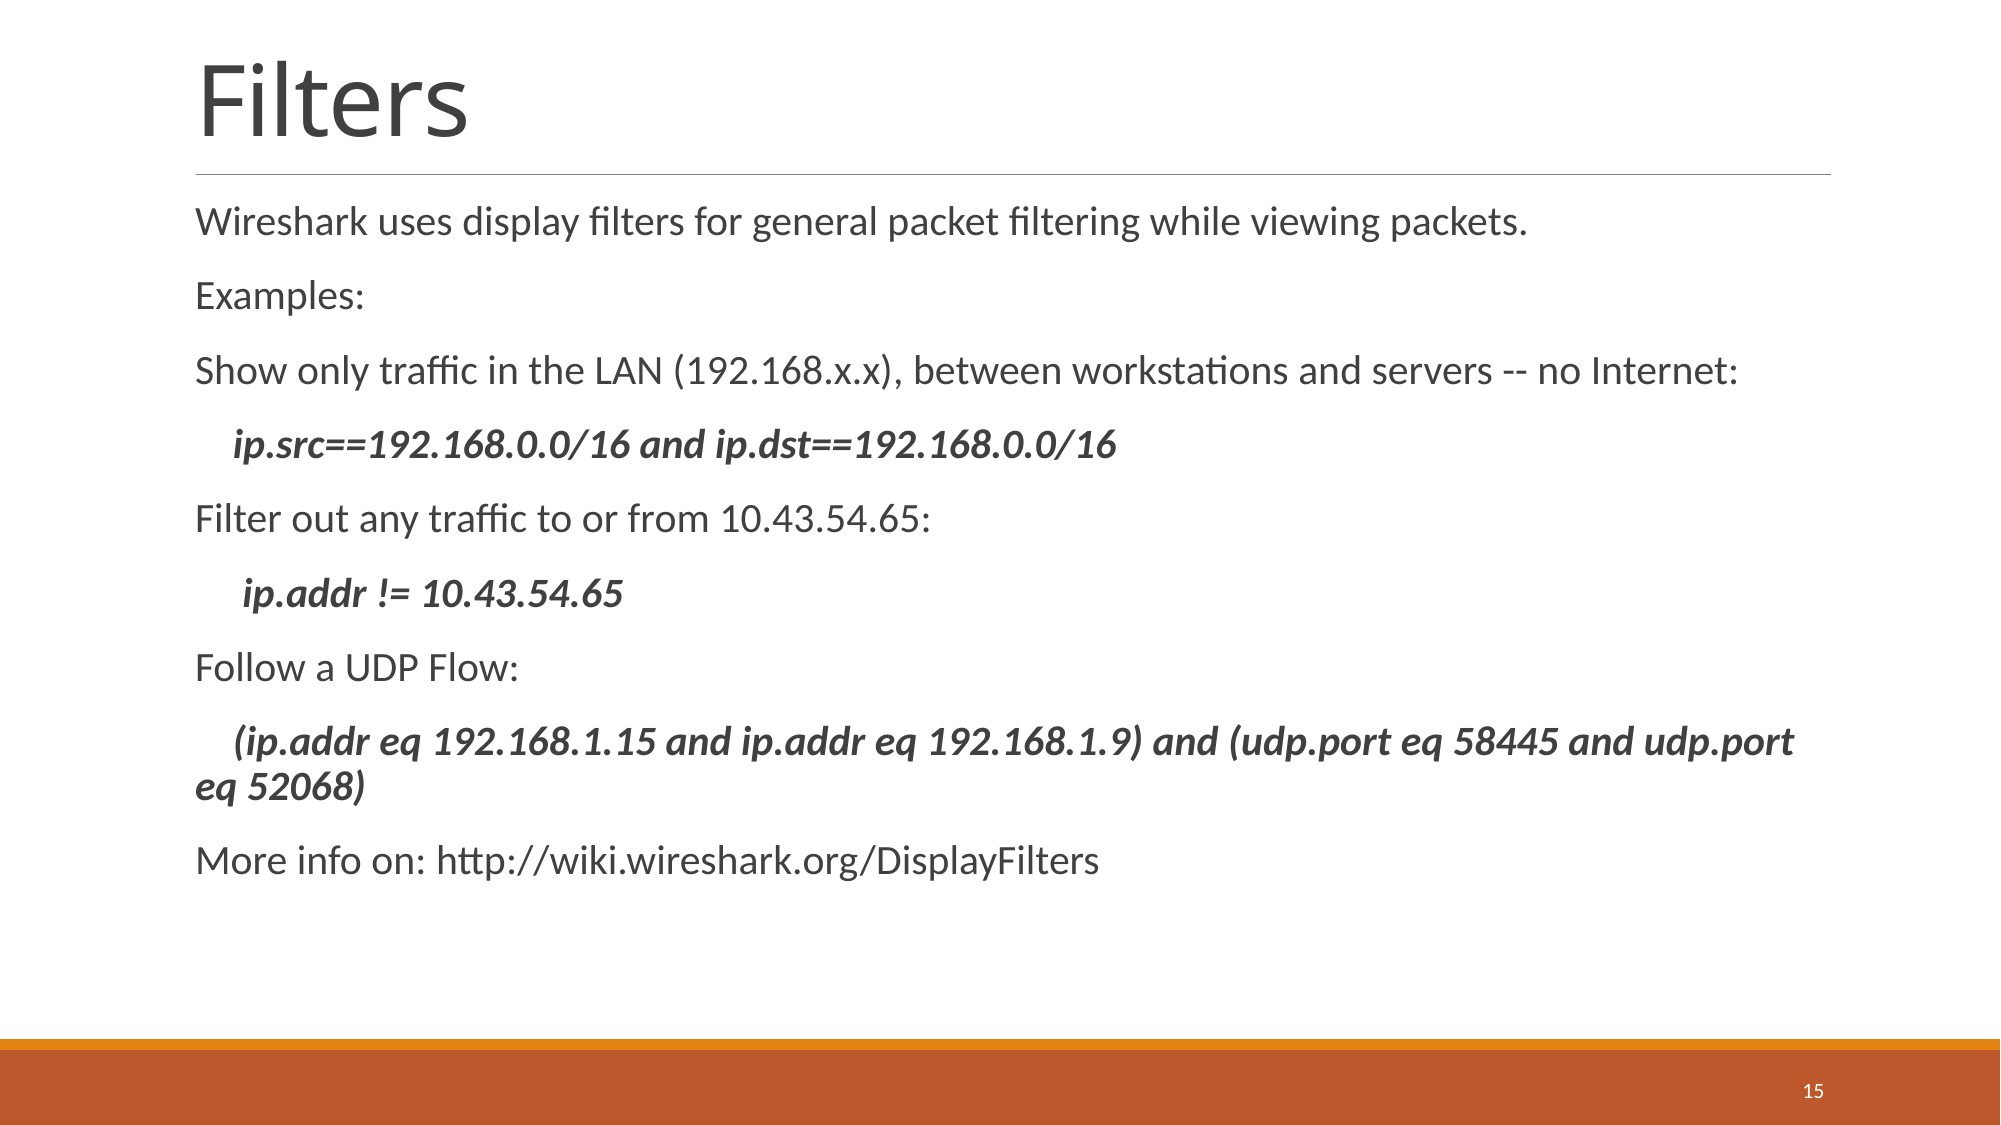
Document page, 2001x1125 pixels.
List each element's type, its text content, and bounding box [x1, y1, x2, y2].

slide_number 15 [1624, 1059, 1840, 1120]
list Wireshark uses display filters for general packet filtering while viewing packets. Examples: Show only traffic in the LAN (192.168.x.x), between workstations and servers -- no Internet: ip.src==192.168.0.0/16 and ip.dst==192.168.0.0/16 Filter out any traffic to or from 10.43.54.65: ip.addr != 10.43.54.65 Follow a UDP Flow: (ip.addr eq 192.168.1.15 and ip.addr eq 192.168.1.9) and (udp.port eq 58445 and udp.port eq 52068) More info on: http://wiki.wireshark.org/DisplayFilters [180, 192, 1830, 963]
title Filters [180, 47, 1830, 164]
